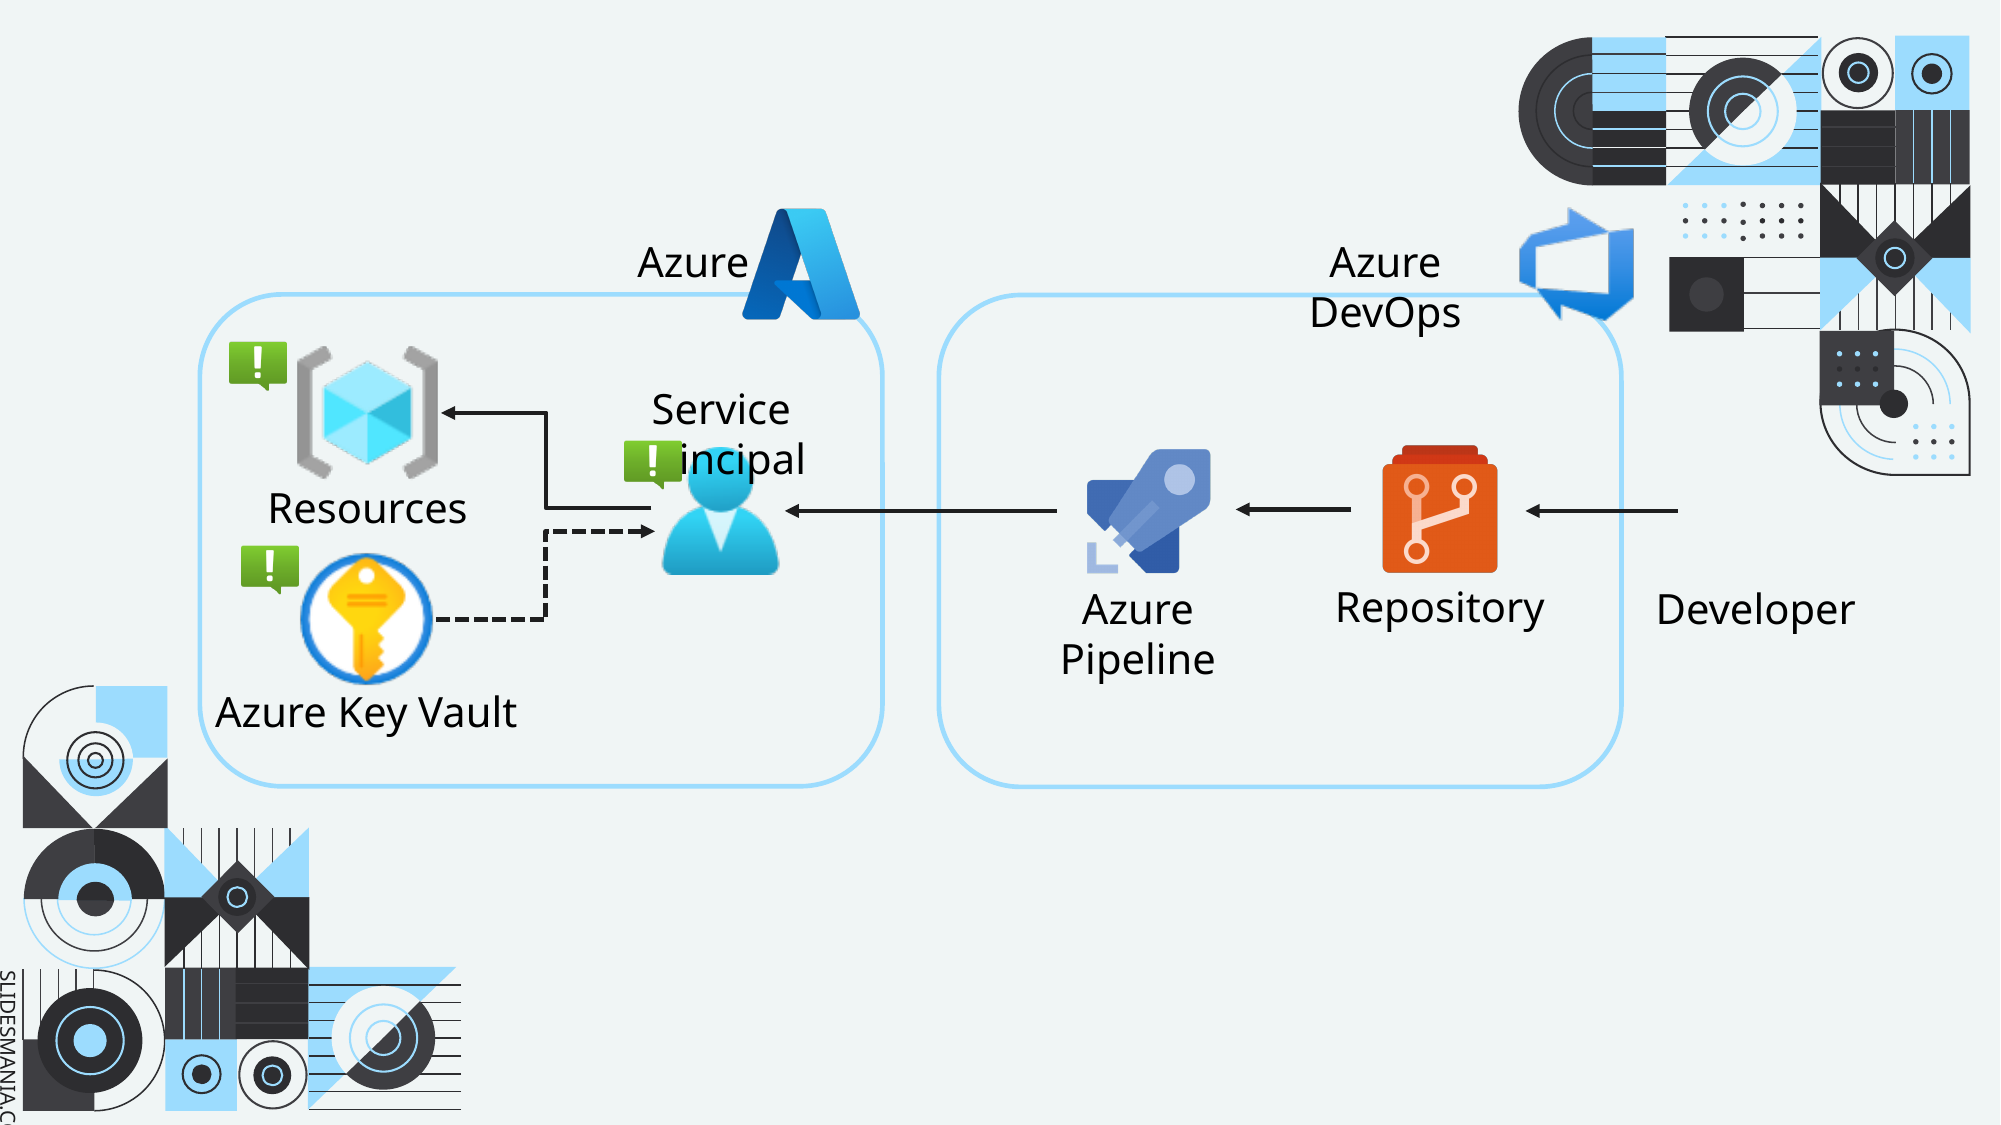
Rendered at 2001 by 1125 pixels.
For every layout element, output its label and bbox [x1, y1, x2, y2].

text_box [1009, 447, 1267, 642]
text_box [191, 531, 656, 745]
text_box [193, 339, 542, 529]
picture [239, 539, 300, 601]
text_box [1311, 424, 1520, 640]
text_box [1525, 418, 1885, 642]
text_box [938, 518, 1641, 788]
text_box [548, 374, 896, 575]
picture [621, 434, 683, 495]
text_box [199, 583, 883, 787]
picture [227, 335, 288, 397]
text_box [938, 200, 1641, 510]
text_box [199, 200, 883, 373]
text_box [440, 412, 652, 509]
